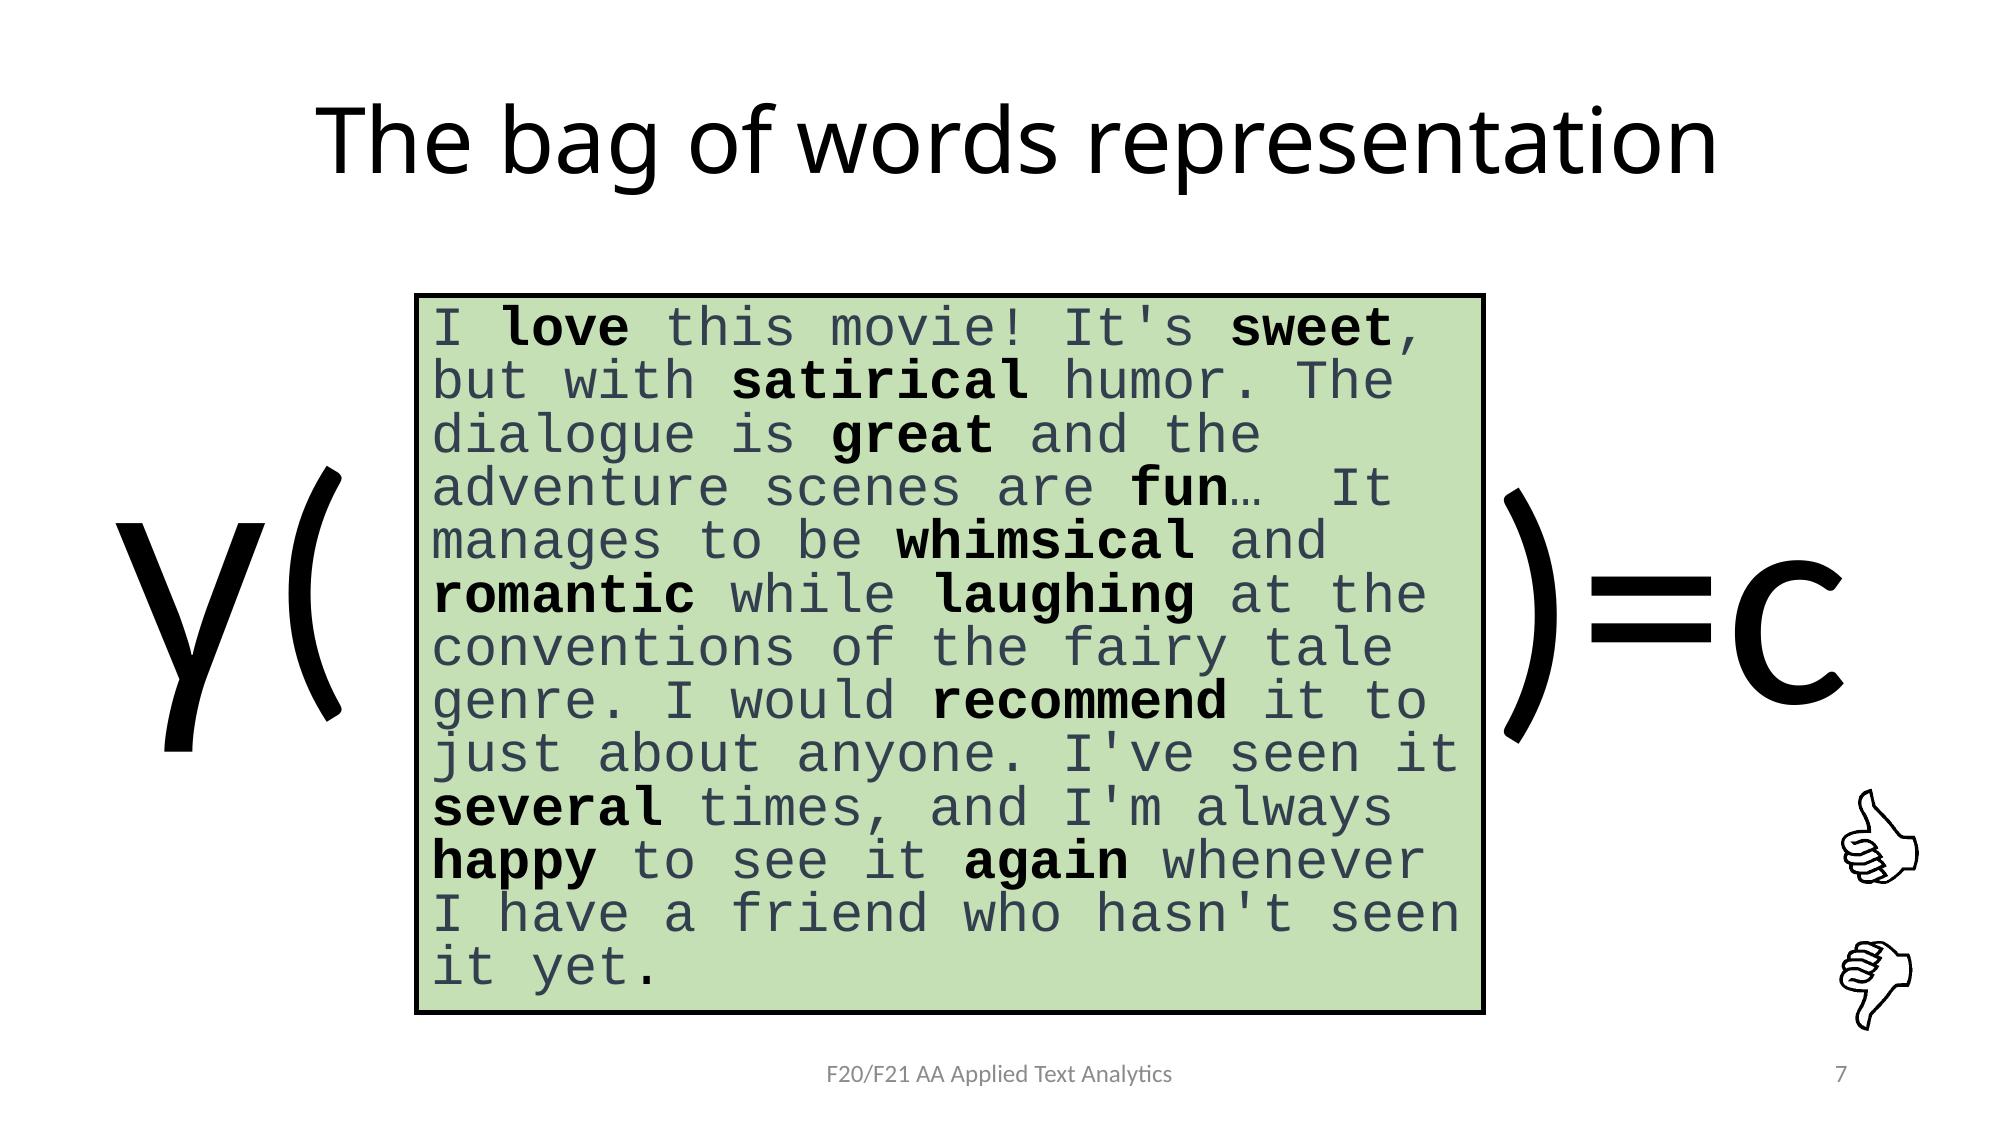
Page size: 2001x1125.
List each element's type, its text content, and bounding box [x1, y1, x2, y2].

picture [1816, 779, 1947, 896]
text_box γ( [99, 379, 400, 748]
slide_number 7 [1412, 1042, 1863, 1103]
text_box I love this movie! It's sweet, but with satirical humor. The dialogue is great and the adventure scenes are fun… It manages to be whimsical and romantic while laughing at the conventions of the fairy tale genre. I would recommend it to just about anyone. I've seen it several times, and I'm always happy to see it again whenever I have a friend who hasn't seen it yet. [416, 295, 1484, 1013]
text_box )=c [1474, 402, 1865, 771]
text_box [766, 737, 797, 814]
footer F20/F21 AA Applied Text Analytics [662, 1042, 1338, 1103]
picture [1816, 929, 1939, 1040]
title The bag of words representation [300, 62, 1934, 225]
